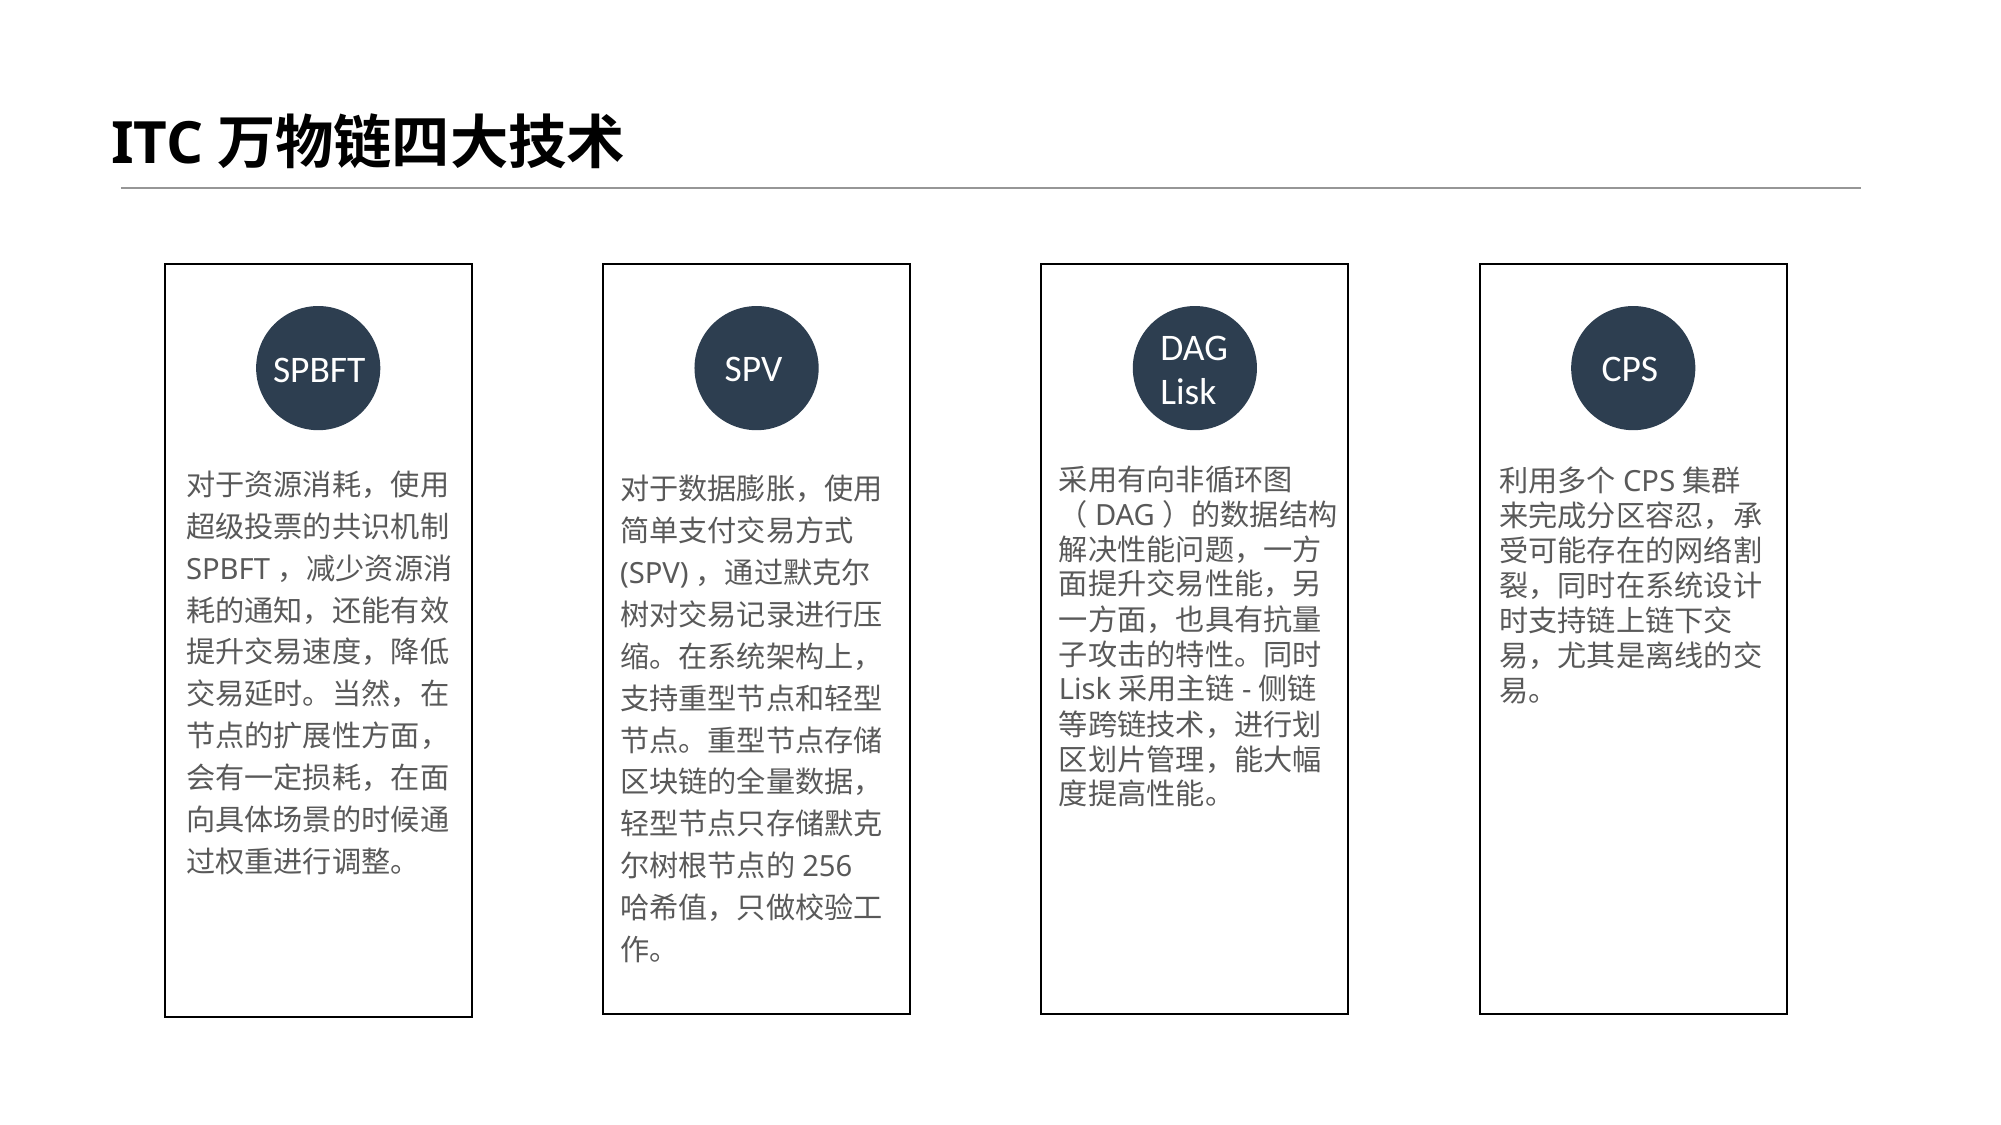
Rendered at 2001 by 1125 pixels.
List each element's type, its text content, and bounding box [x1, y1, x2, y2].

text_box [1479, 263, 1787, 1015]
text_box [602, 263, 911, 1015]
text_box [1041, 263, 1349, 1015]
text_box ITC万物链四大技术 [103, 97, 633, 183]
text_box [164, 263, 472, 1018]
